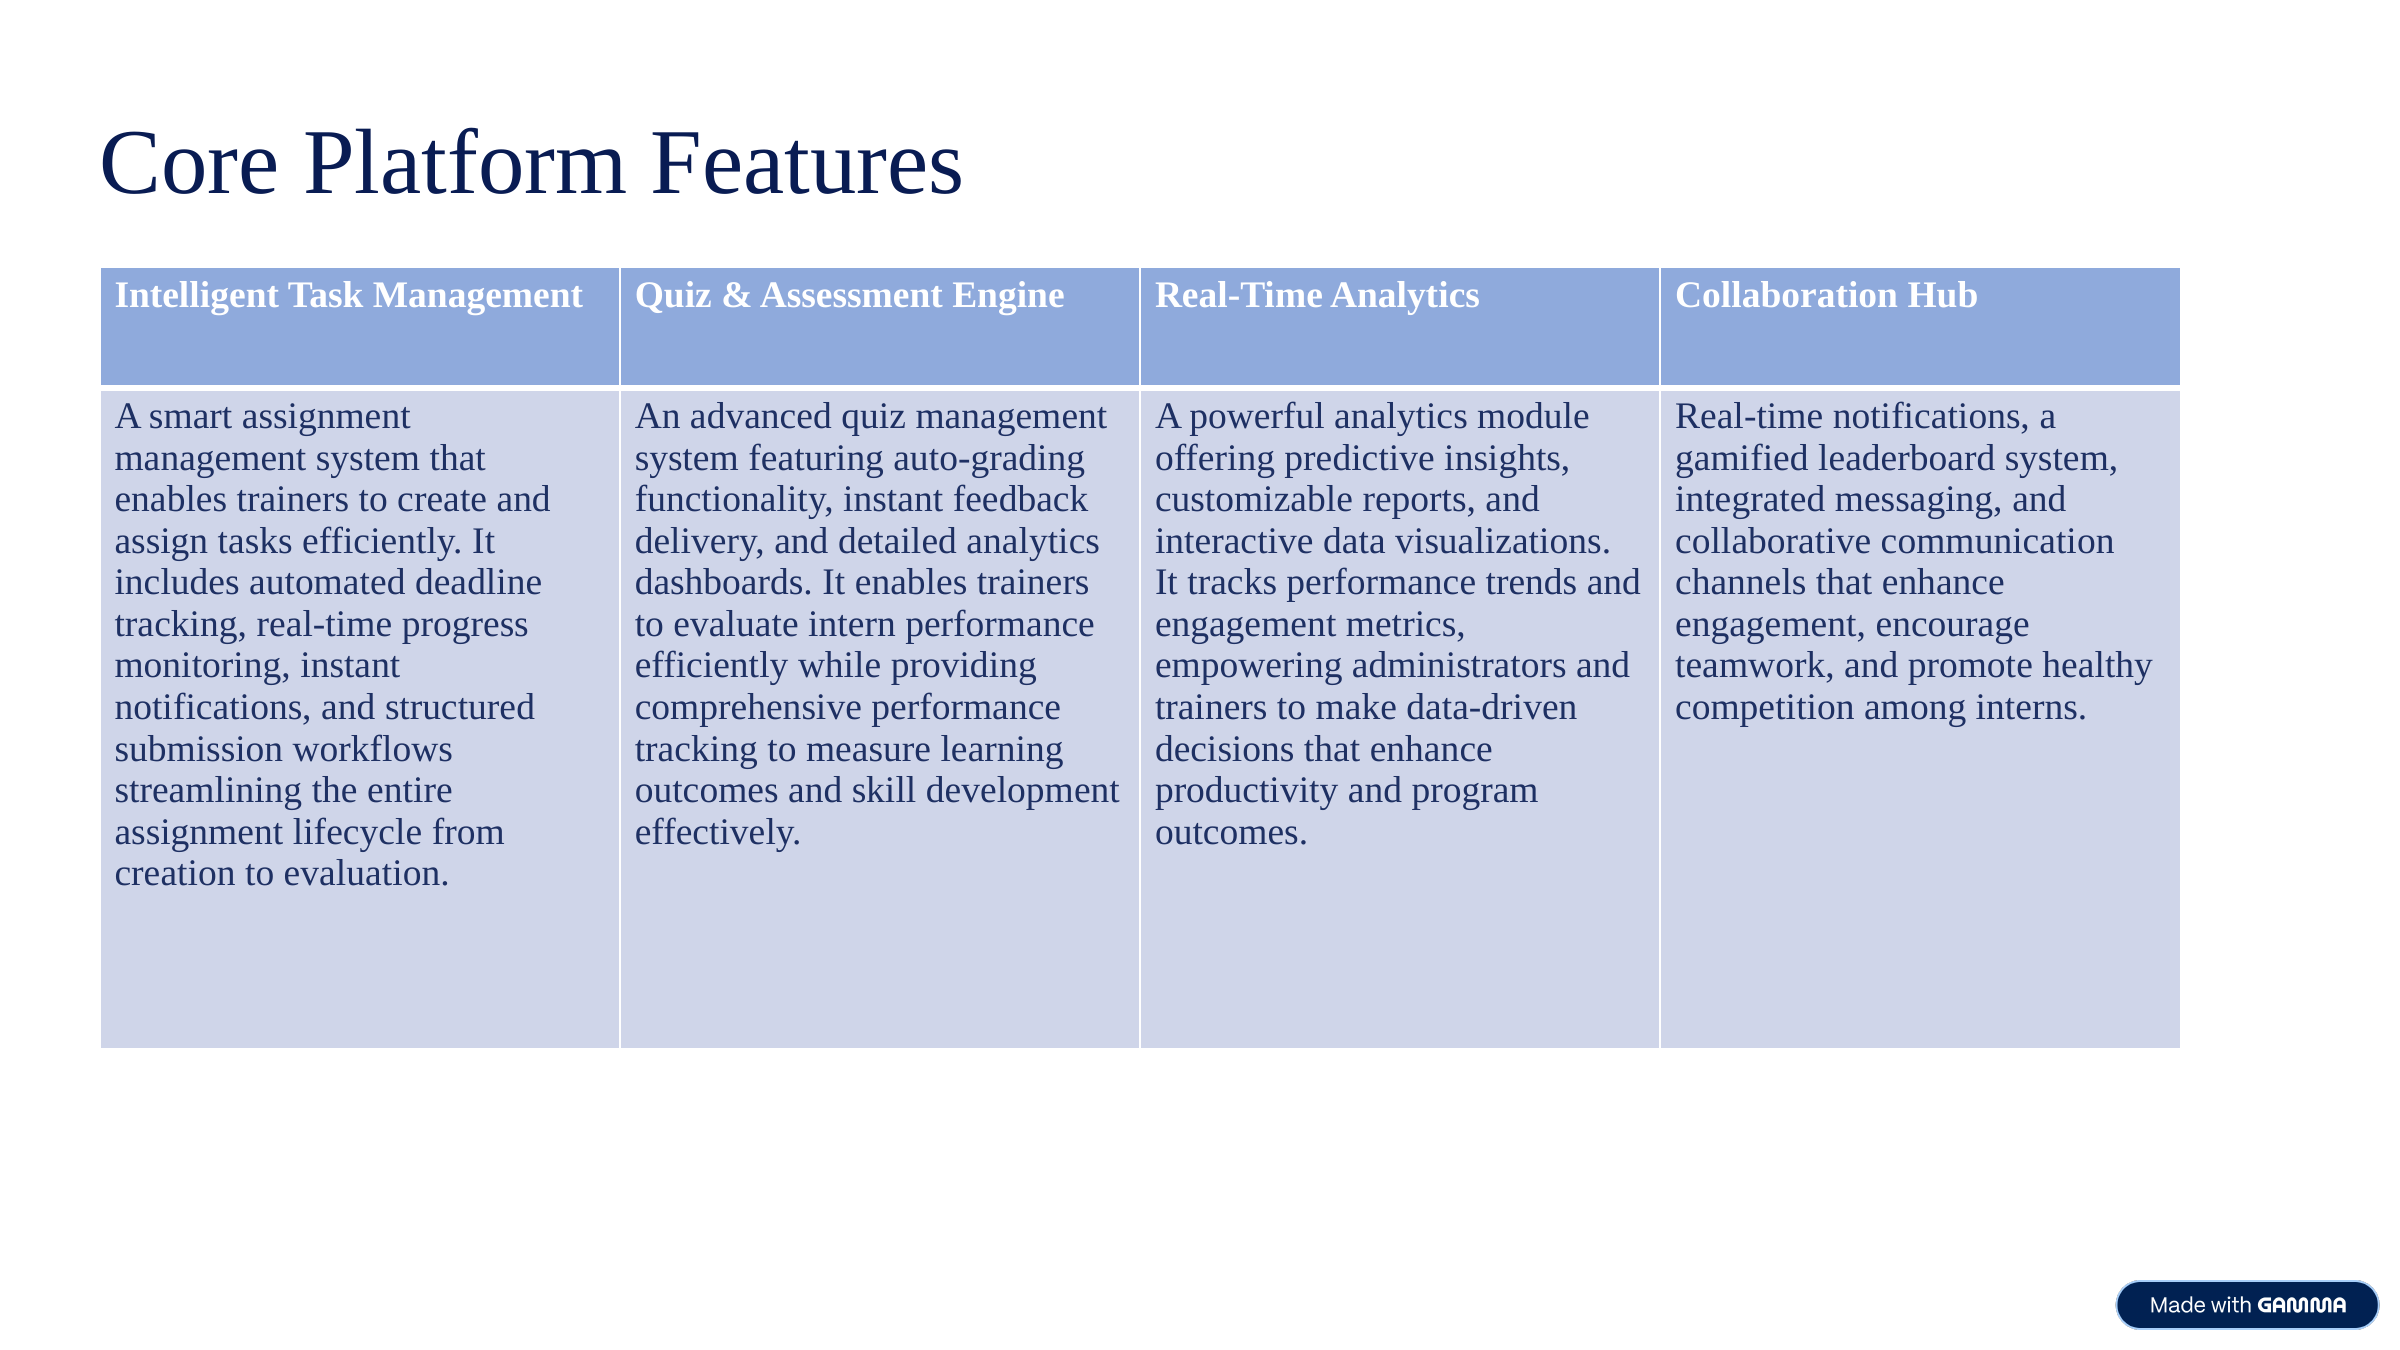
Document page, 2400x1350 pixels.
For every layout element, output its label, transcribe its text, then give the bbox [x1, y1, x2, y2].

table_cell An advanced quiz management system featuring auto-grading functionality, instant feedback delivery, and detailed analytics dashboards. It enables trainers to evaluate intern performance efficiently while providing comprehensive performance tracking to measure learning outcomes and skill development effectively. [621, 391, 1139, 1048]
picture [2106, 1271, 2389, 1339]
text_box Core Platform Features [99, 96, 1254, 214]
table_header Real-Time Analytics [1141, 268, 1659, 385]
table_header Intelligent Task Management [101, 268, 619, 385]
table_cell A smart assignment management system that enables trainers to create and assign tasks efficiently. It includes automated deadline tracking, real-time progress monitoring, instant notifications, and structured submission workflows streamlining the entire assignment lifecycle from creation to evaluation. [101, 391, 619, 1048]
table_header Quiz & Assessment Engine [621, 268, 1139, 385]
table_cell A powerful analytics module offering predictive insights, customizable reports, and interactive data visualizations. It tracks performance trends and engagement metrics, empowering administrators and trainers to make data-driven decisions that enhance productivity and program outcomes. [1141, 391, 1659, 1048]
table_header Collaboration Hub [1661, 268, 2180, 385]
table_cell Real-time notifications, a gamified leaderboard system, integrated messaging, and collaborative communication channels that enhance engagement, encourage teamwork, and promote healthy competition among interns. [1661, 391, 2180, 1048]
